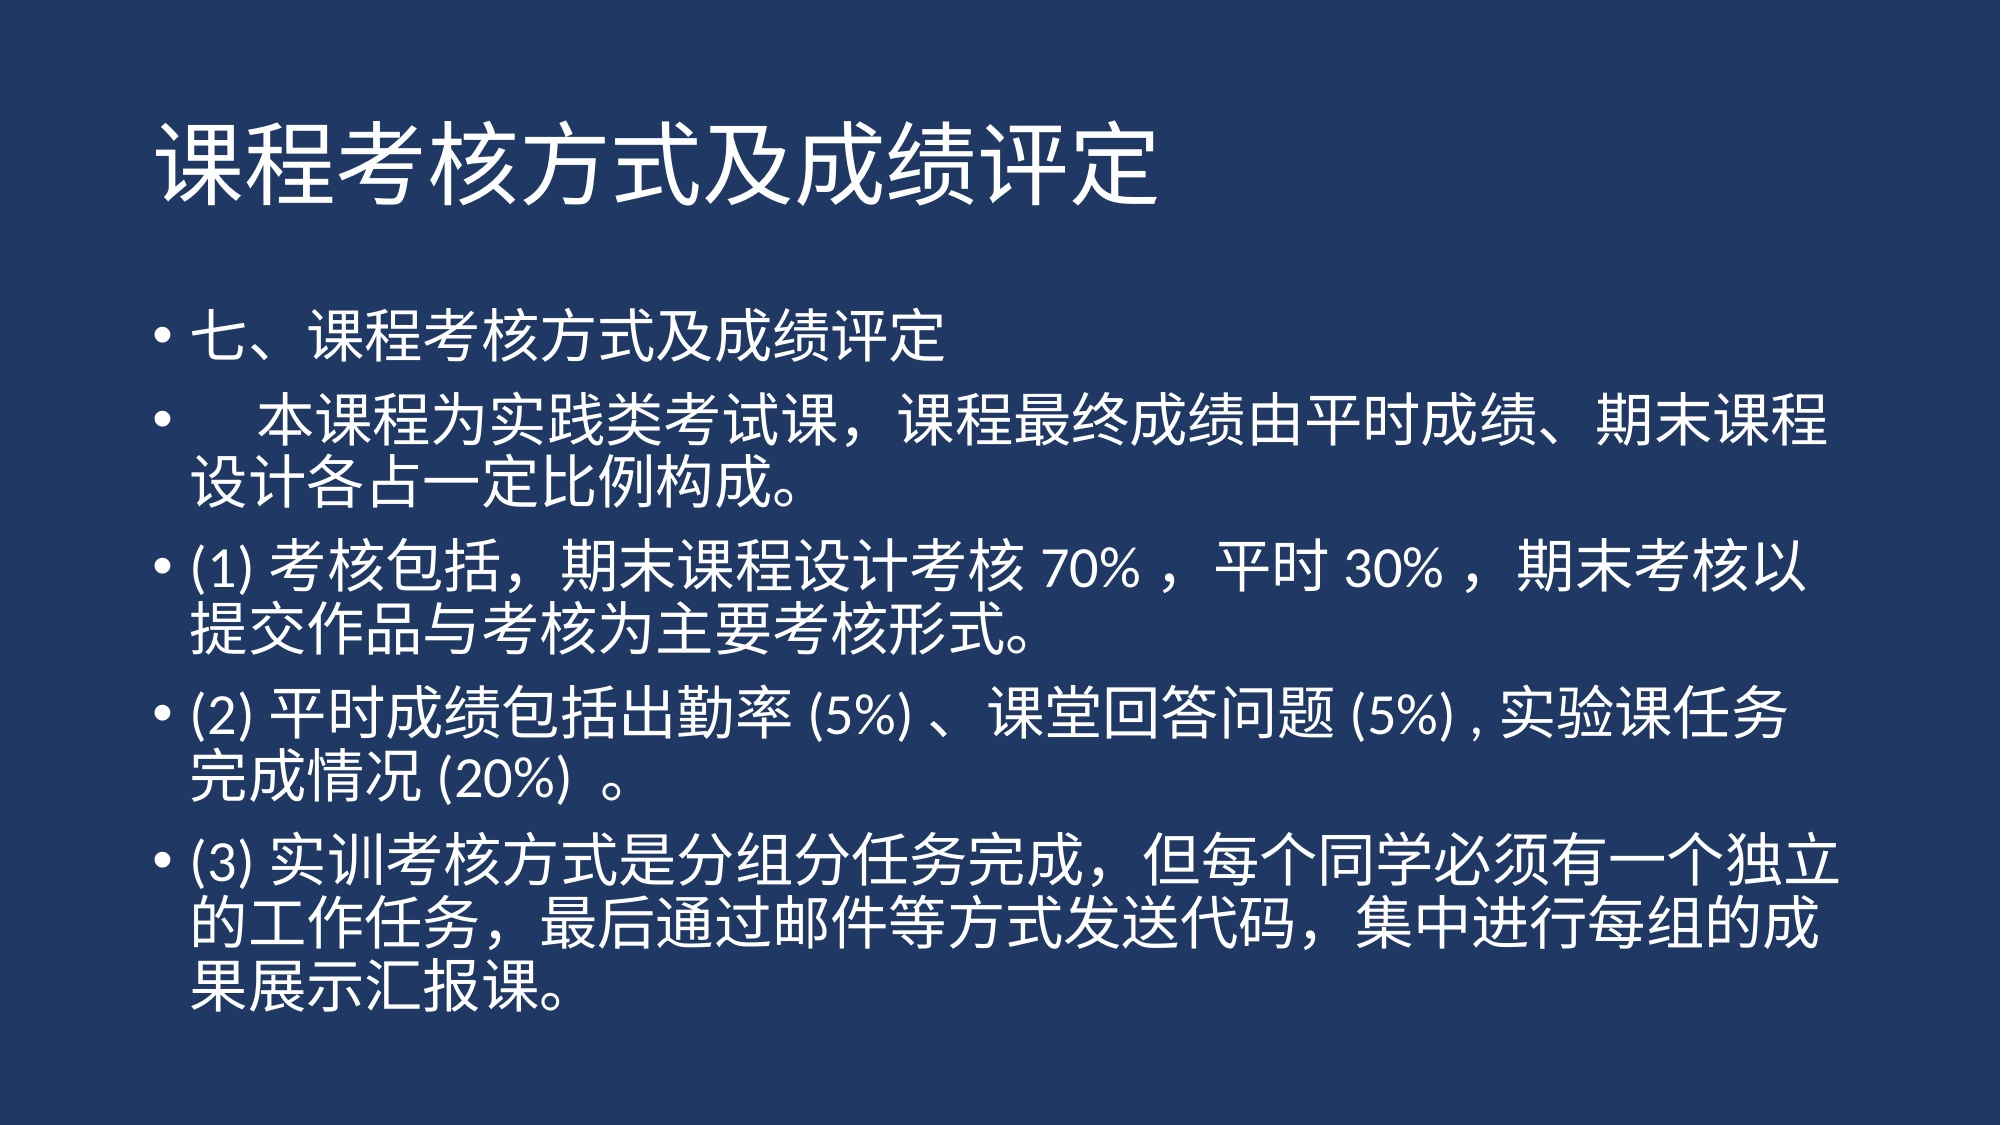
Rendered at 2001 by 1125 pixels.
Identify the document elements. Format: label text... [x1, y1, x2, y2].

list 七、课程考核方式及成绩评定 本课程为实践类考试课，课程最终成绩由平时成绩、期末课程设计各占一定比例构成。 (1)考核包括，期末课程设计考核70%，平时30%，期末考核以提交作品与考核为主要考核形式。 (2)平时成绩包括出勤率(5%)、课堂回答问题(5%) ,实验课任务完成情况(20%) 。 (3)实训考核方式是分组分任务完成，但每个同学必须有一个独立的工作任务，最后通过邮件等方式发送代码，集中进行每组的成果展示汇报课。 [137, 299, 1863, 1014]
title 课程考核方式及成绩评定 [137, 59, 1863, 278]
